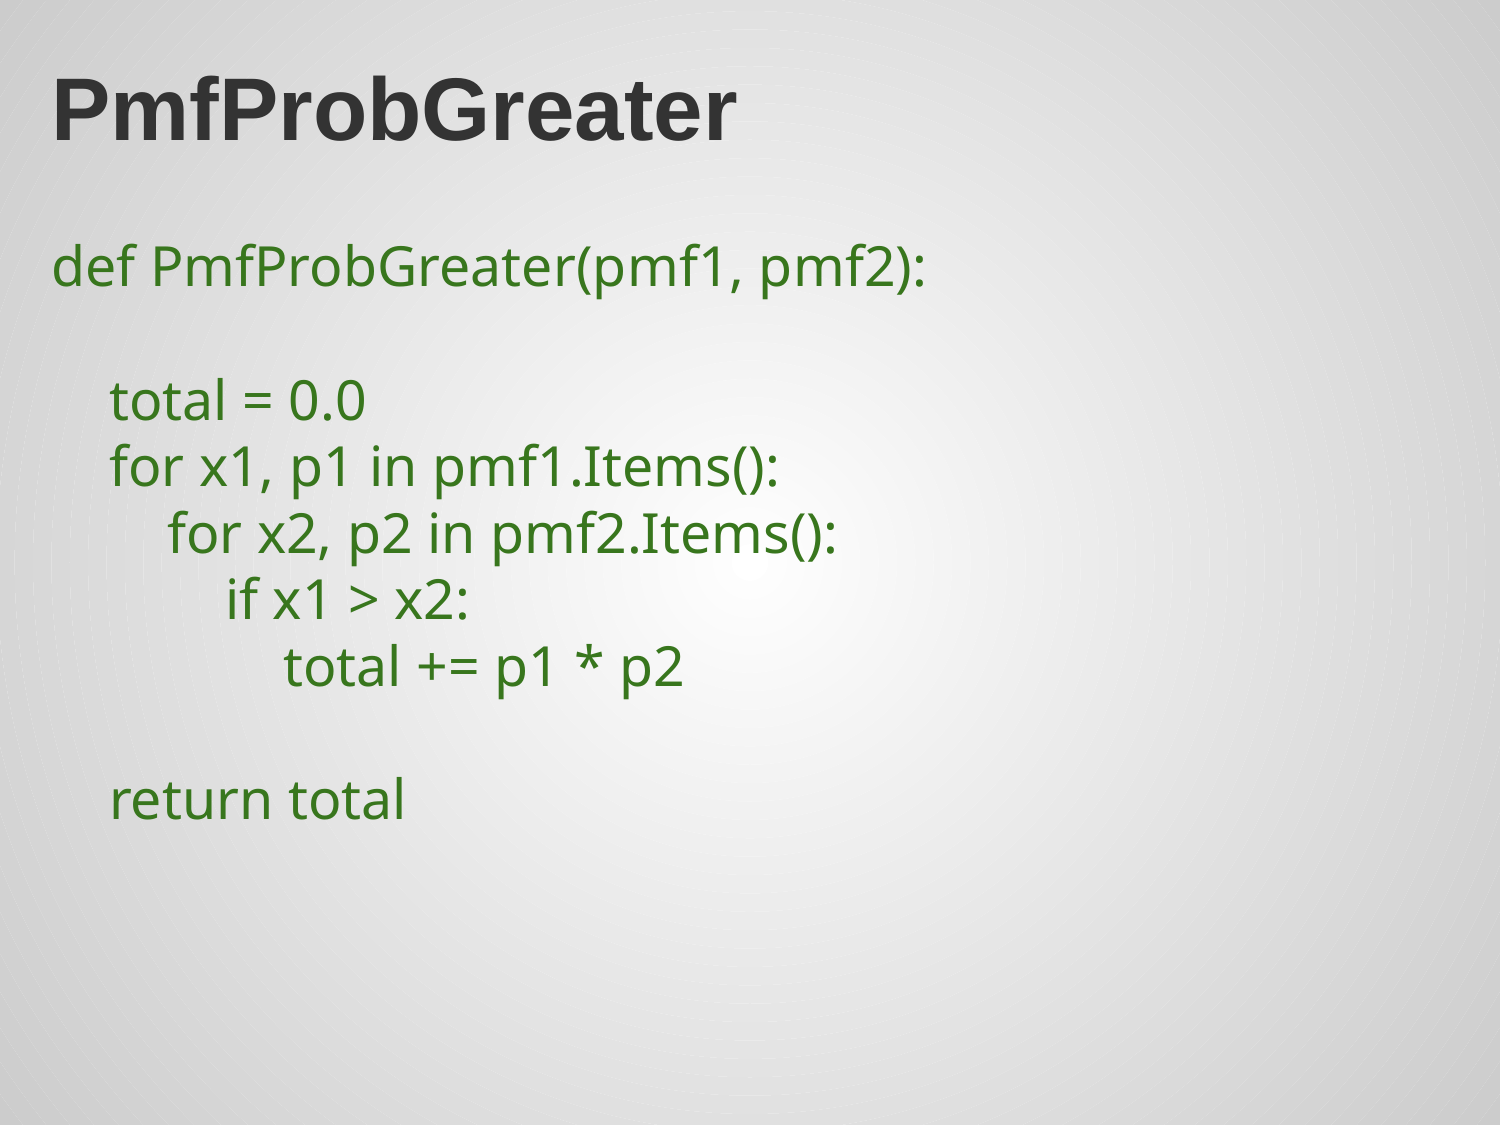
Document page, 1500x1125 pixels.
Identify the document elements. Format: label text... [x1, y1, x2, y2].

list def PmfProbGreater(pmf1, pmf2): total = 0.0 for x1, p1 in pmf1.Items(): for x2, p2 in pmf2.Items(): if x1 > x2: total += p1 * p2 return total [45, 224, 1466, 1045]
title PmfProbGreater [45, 45, 1467, 192]
